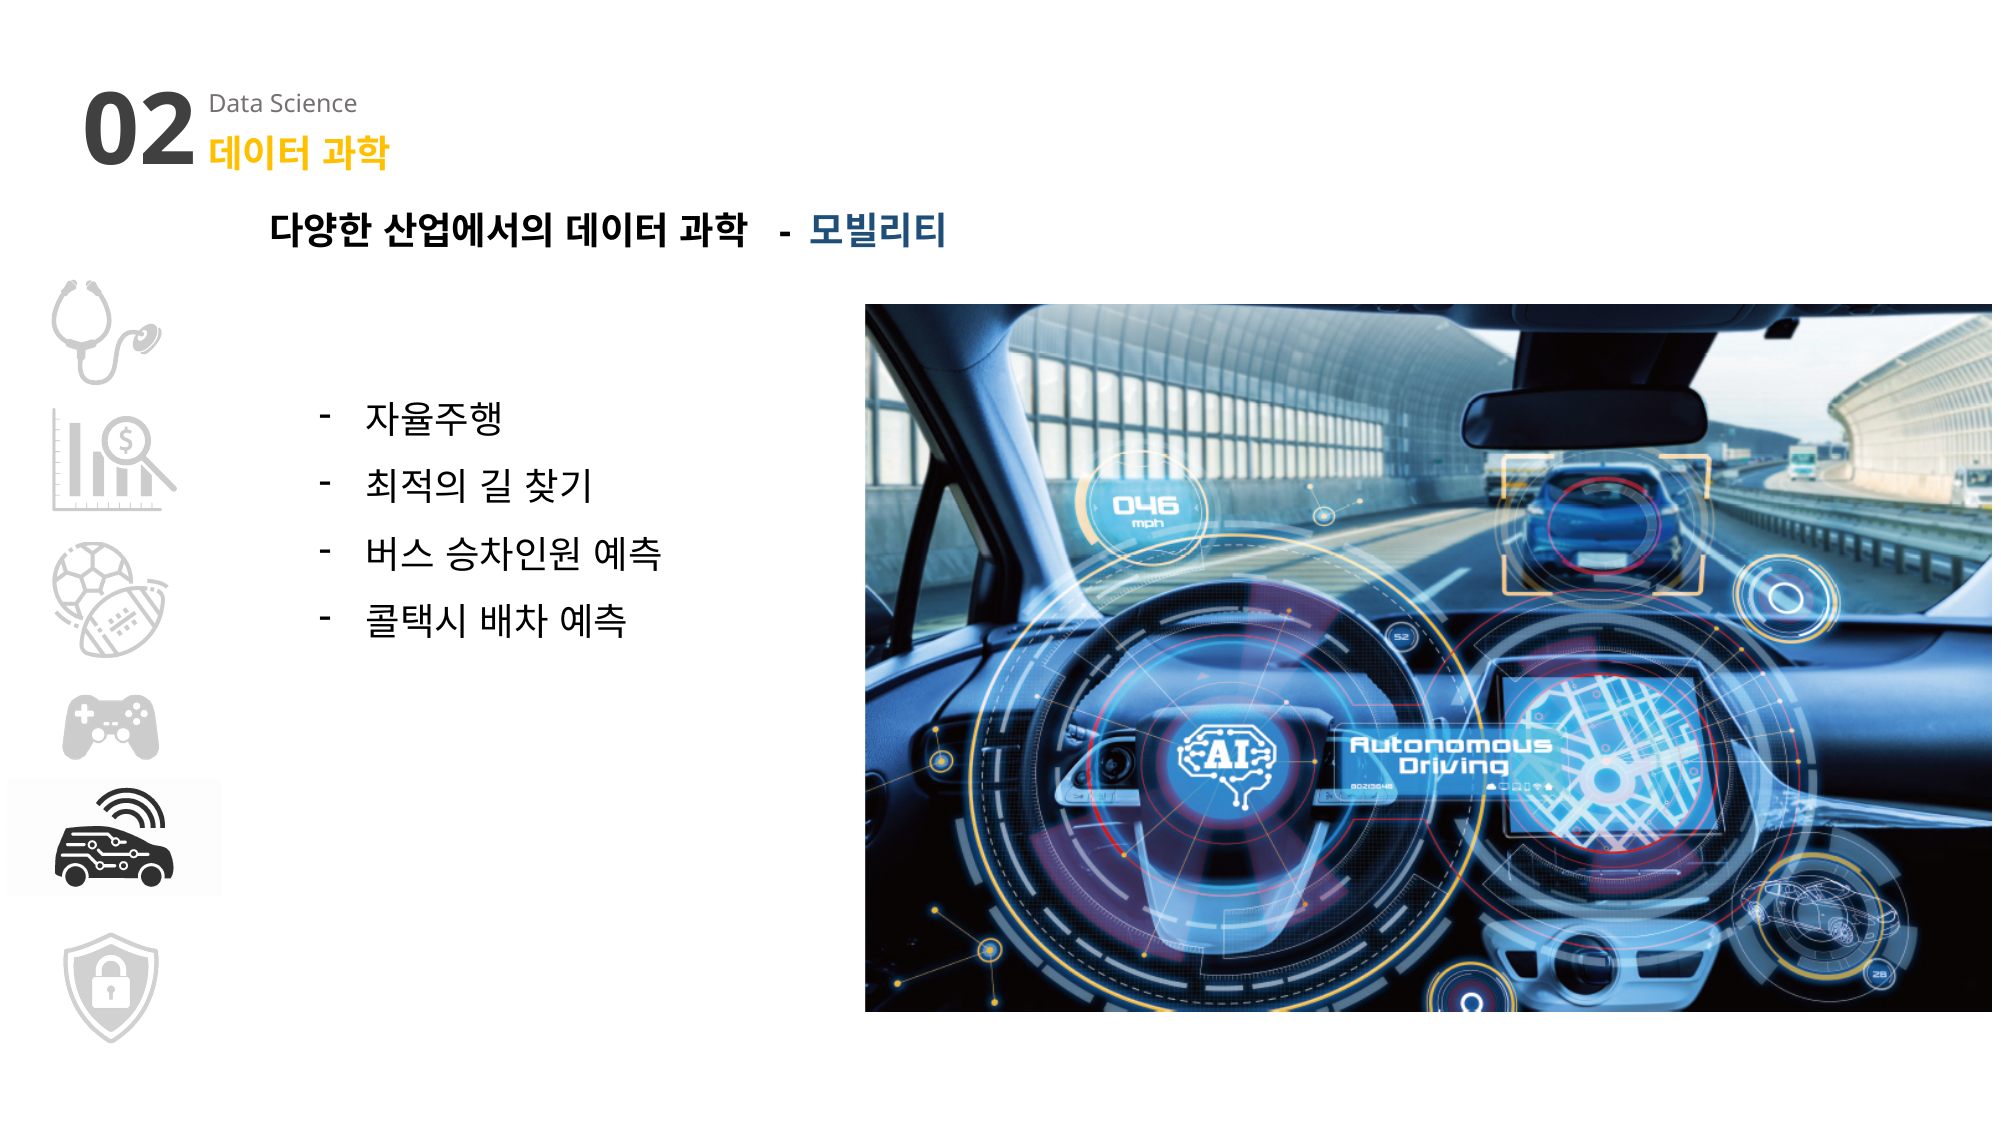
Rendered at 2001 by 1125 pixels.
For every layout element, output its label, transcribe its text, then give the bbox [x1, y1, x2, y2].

text_box 다양한 산업에서의 데이터 과학 - 모빌리티 [254, 199, 963, 260]
text_box 자율주행 최적의 길 찾기 버스 승차인원 예측 콜택시 배차 예측 [304, 366, 678, 651]
picture [46, 923, 176, 1047]
picture [7, 541, 221, 896]
picture [43, 274, 183, 528]
picture [864, 304, 1992, 1012]
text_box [55, 57, 556, 194]
